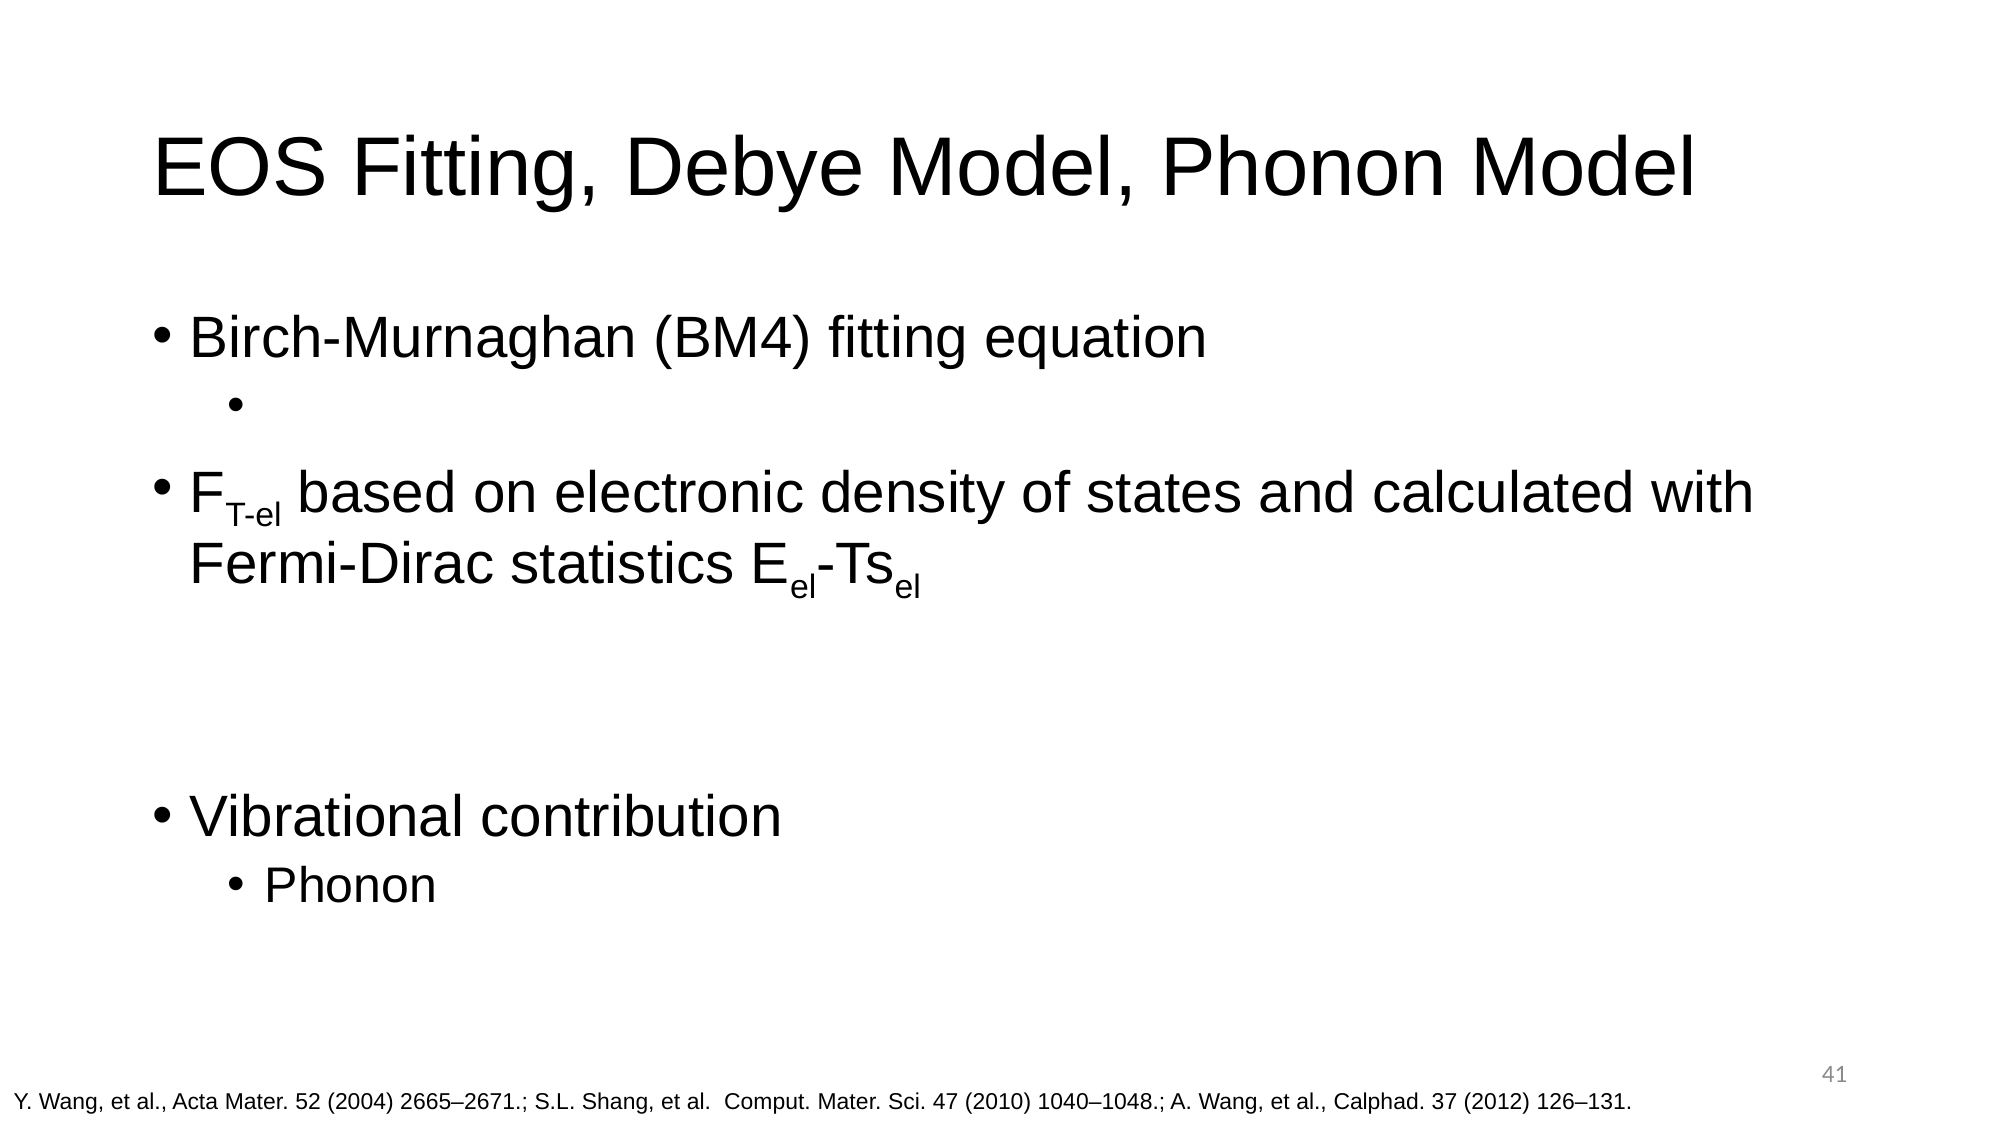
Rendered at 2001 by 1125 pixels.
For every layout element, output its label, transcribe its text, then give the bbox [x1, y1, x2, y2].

title EOS Fitting, Debye Model, Phonon Model [137, 59, 1863, 278]
text_box Y. Wang, et al., Acta Mater. 52 (2004) 2665–2671.; S.L. Shang, et al. Comput. Mater. Sci. 47 (2010) 1040–1048.; A. Wang, et al., Calphad. 37 (2012) 126–131. [0, 1079, 2000, 1122]
slide_number 41 [1412, 1042, 1863, 1103]
